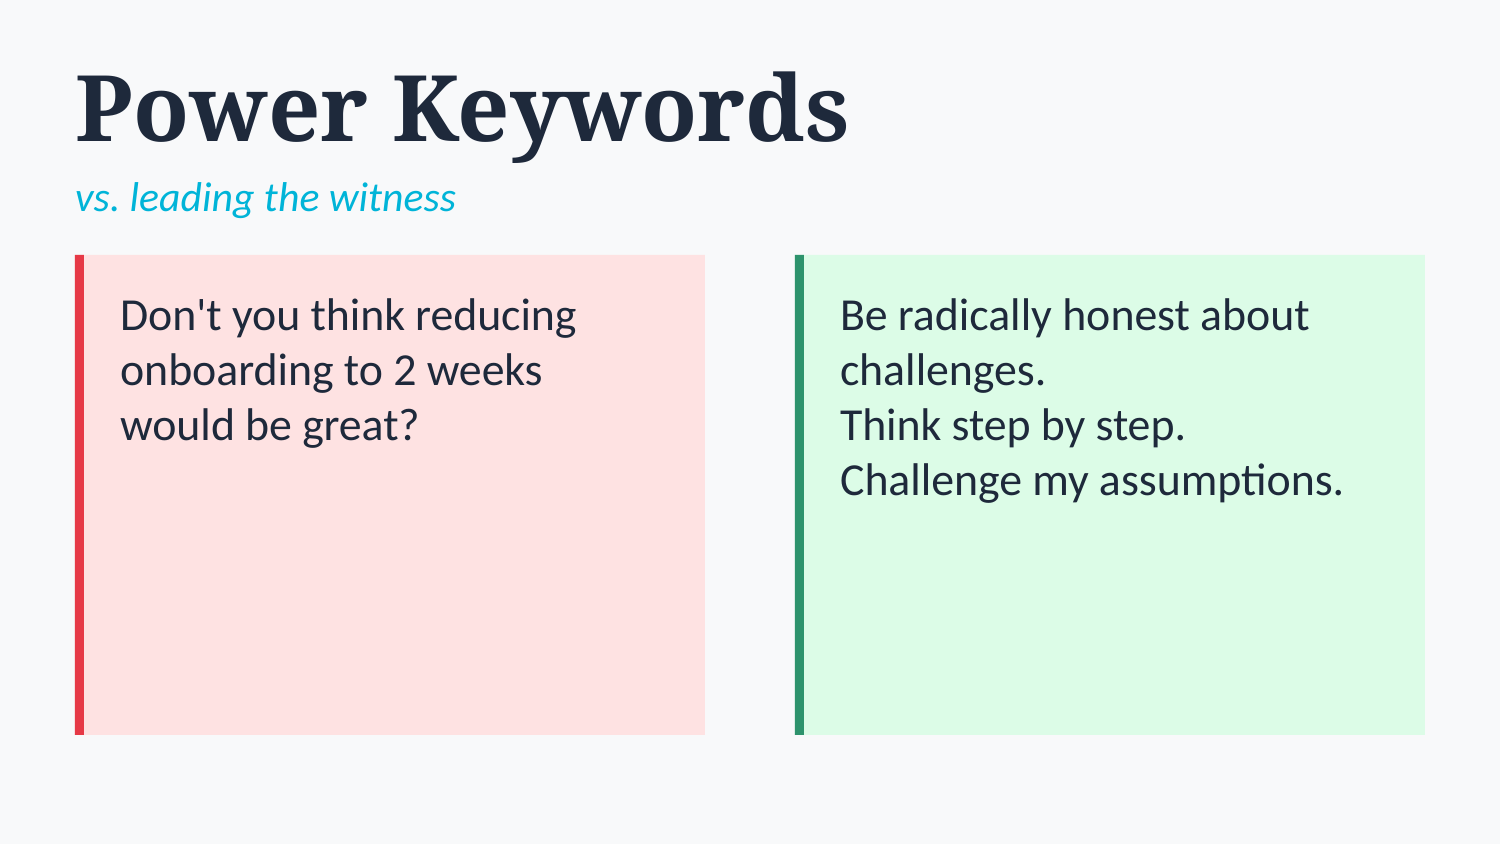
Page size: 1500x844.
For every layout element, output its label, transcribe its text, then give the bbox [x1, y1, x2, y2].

text_box Don't you think reducing onboarding to 2 weeks would be great? [119, 284, 660, 705]
text_box vs. leading the witness [74, 157, 1425, 233]
text_box [74, 254, 84, 735]
text_box Power Keywords [74, 44, 1425, 157]
text_box [804, 254, 1425, 735]
text_box Be radically honest about challenges. Think step by step. Challenge my assumptions. [839, 284, 1380, 705]
text_box [794, 254, 804, 735]
text_box [84, 254, 705, 735]
